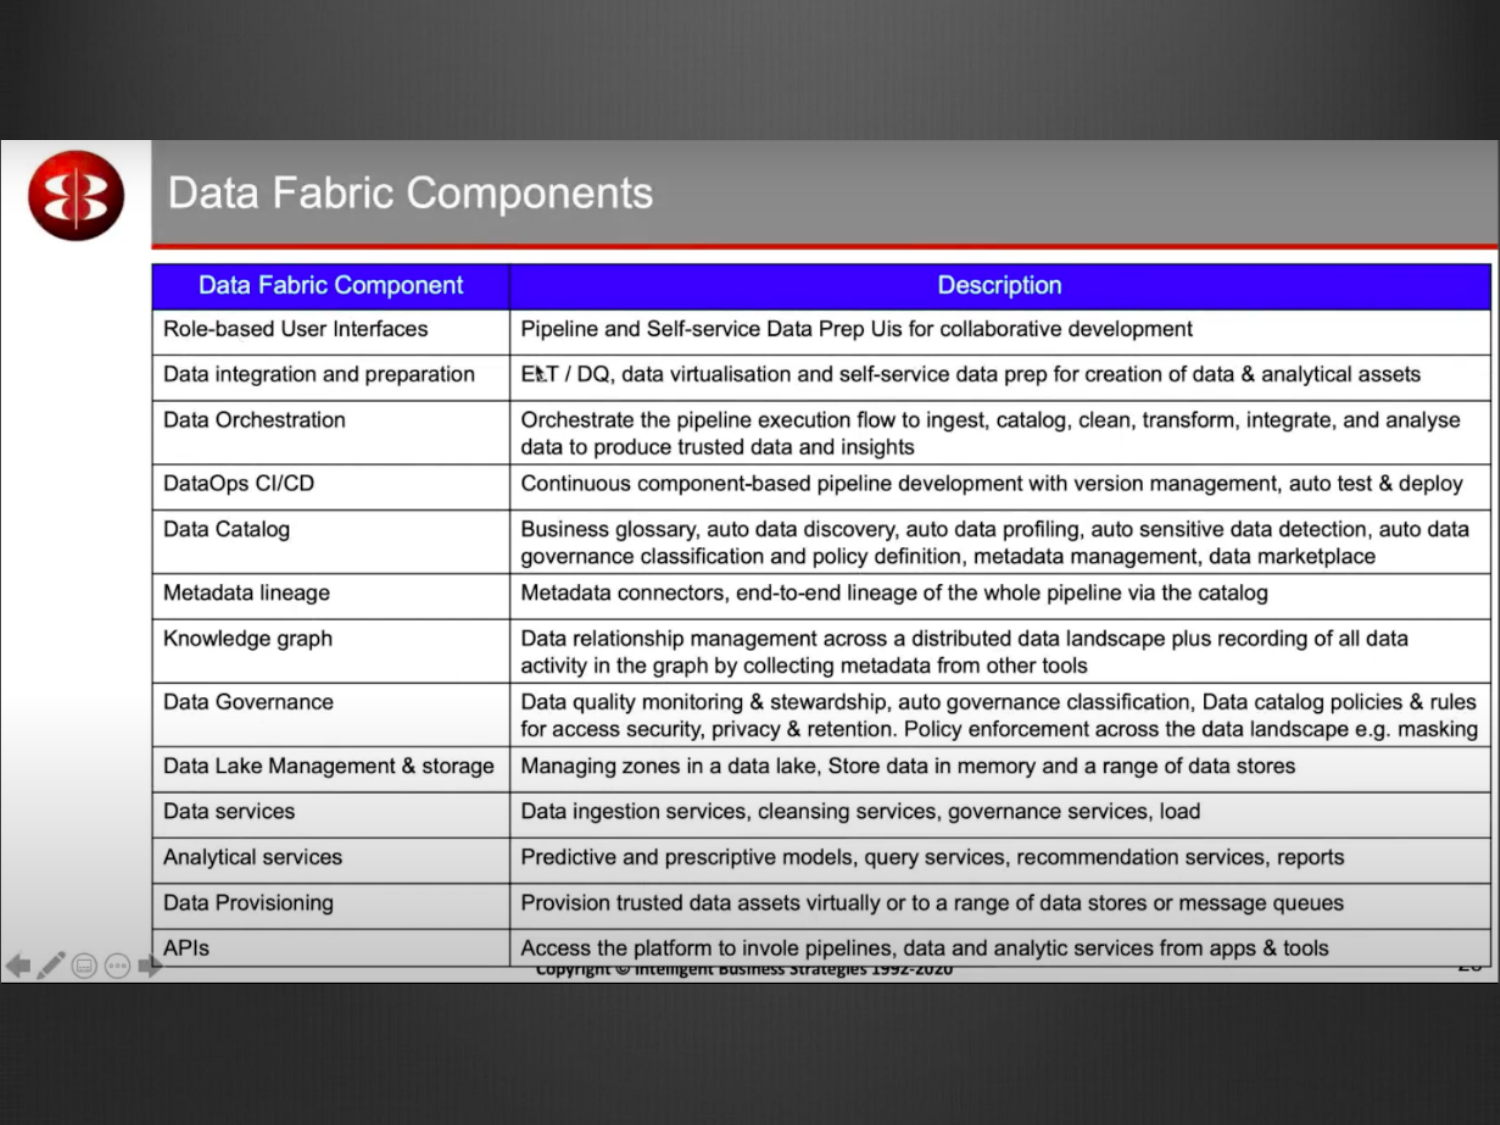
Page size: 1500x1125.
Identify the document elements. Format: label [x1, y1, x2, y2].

picture [0, 140, 1500, 985]
